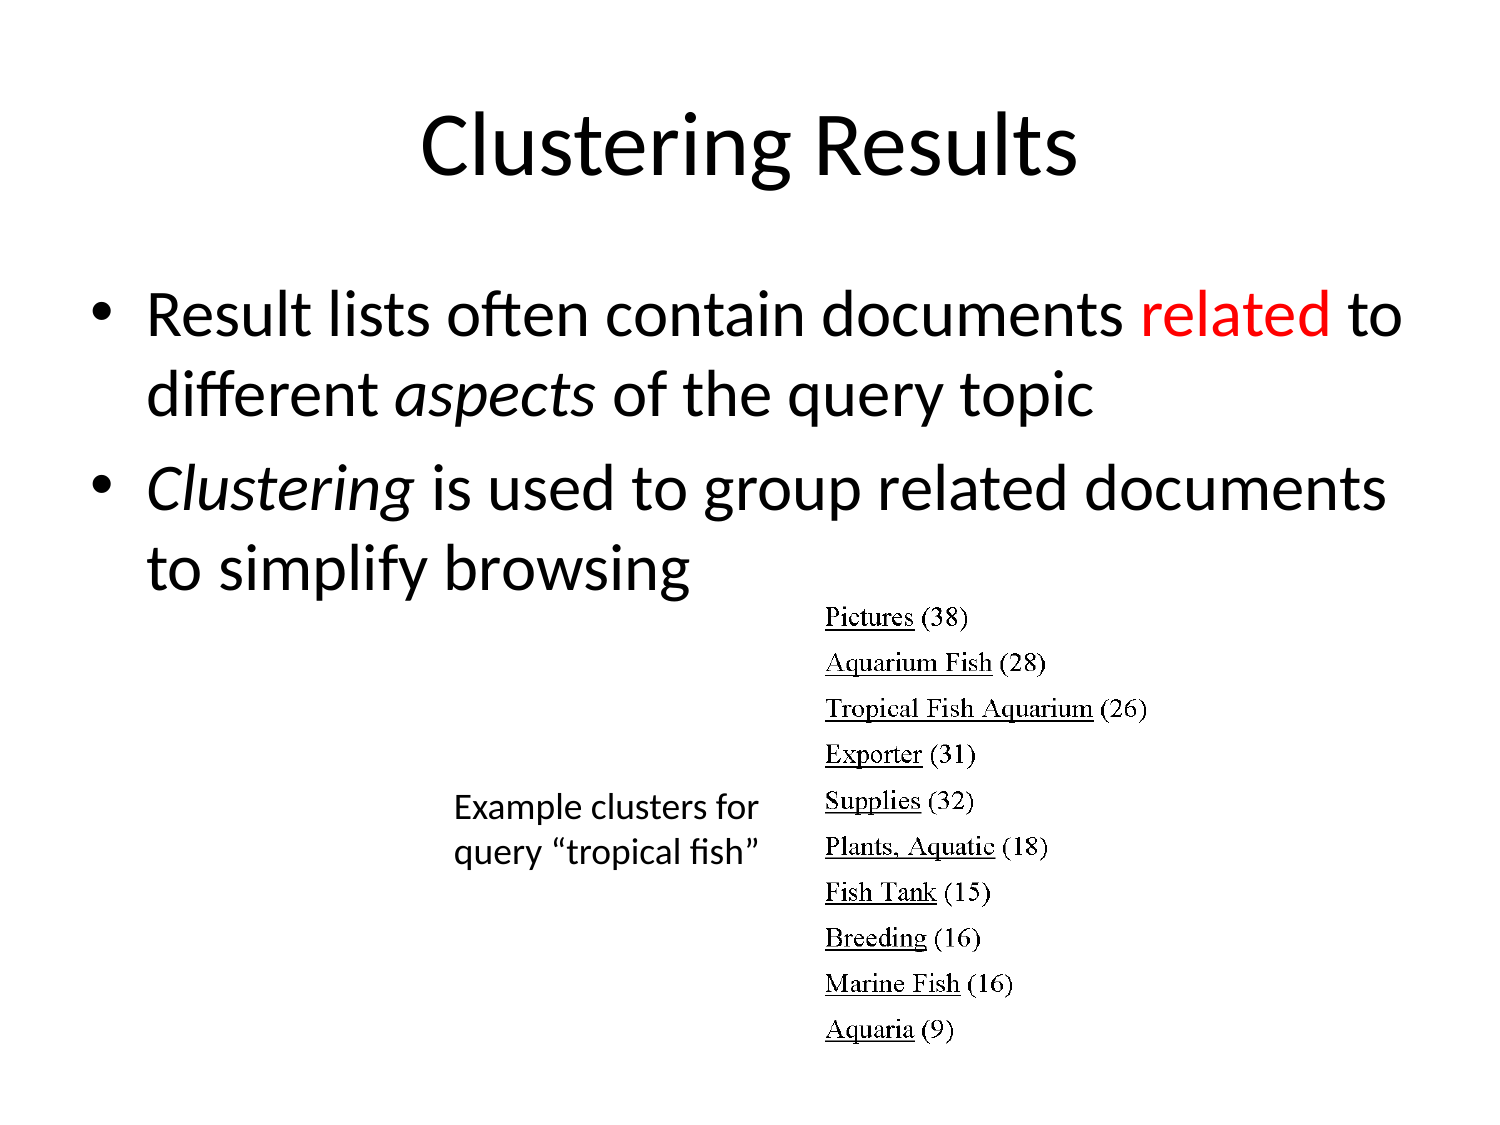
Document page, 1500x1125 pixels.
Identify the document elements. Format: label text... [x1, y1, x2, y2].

picture [812, 587, 1160, 1051]
title Clustering Results [75, 45, 1425, 233]
list Result lists often contain documents related to different aspects of the query topic Clustering is used to group related documents to simplify browsing [75, 262, 1425, 1005]
text_box Example clusters for query “tropical fish” [439, 774, 784, 880]
